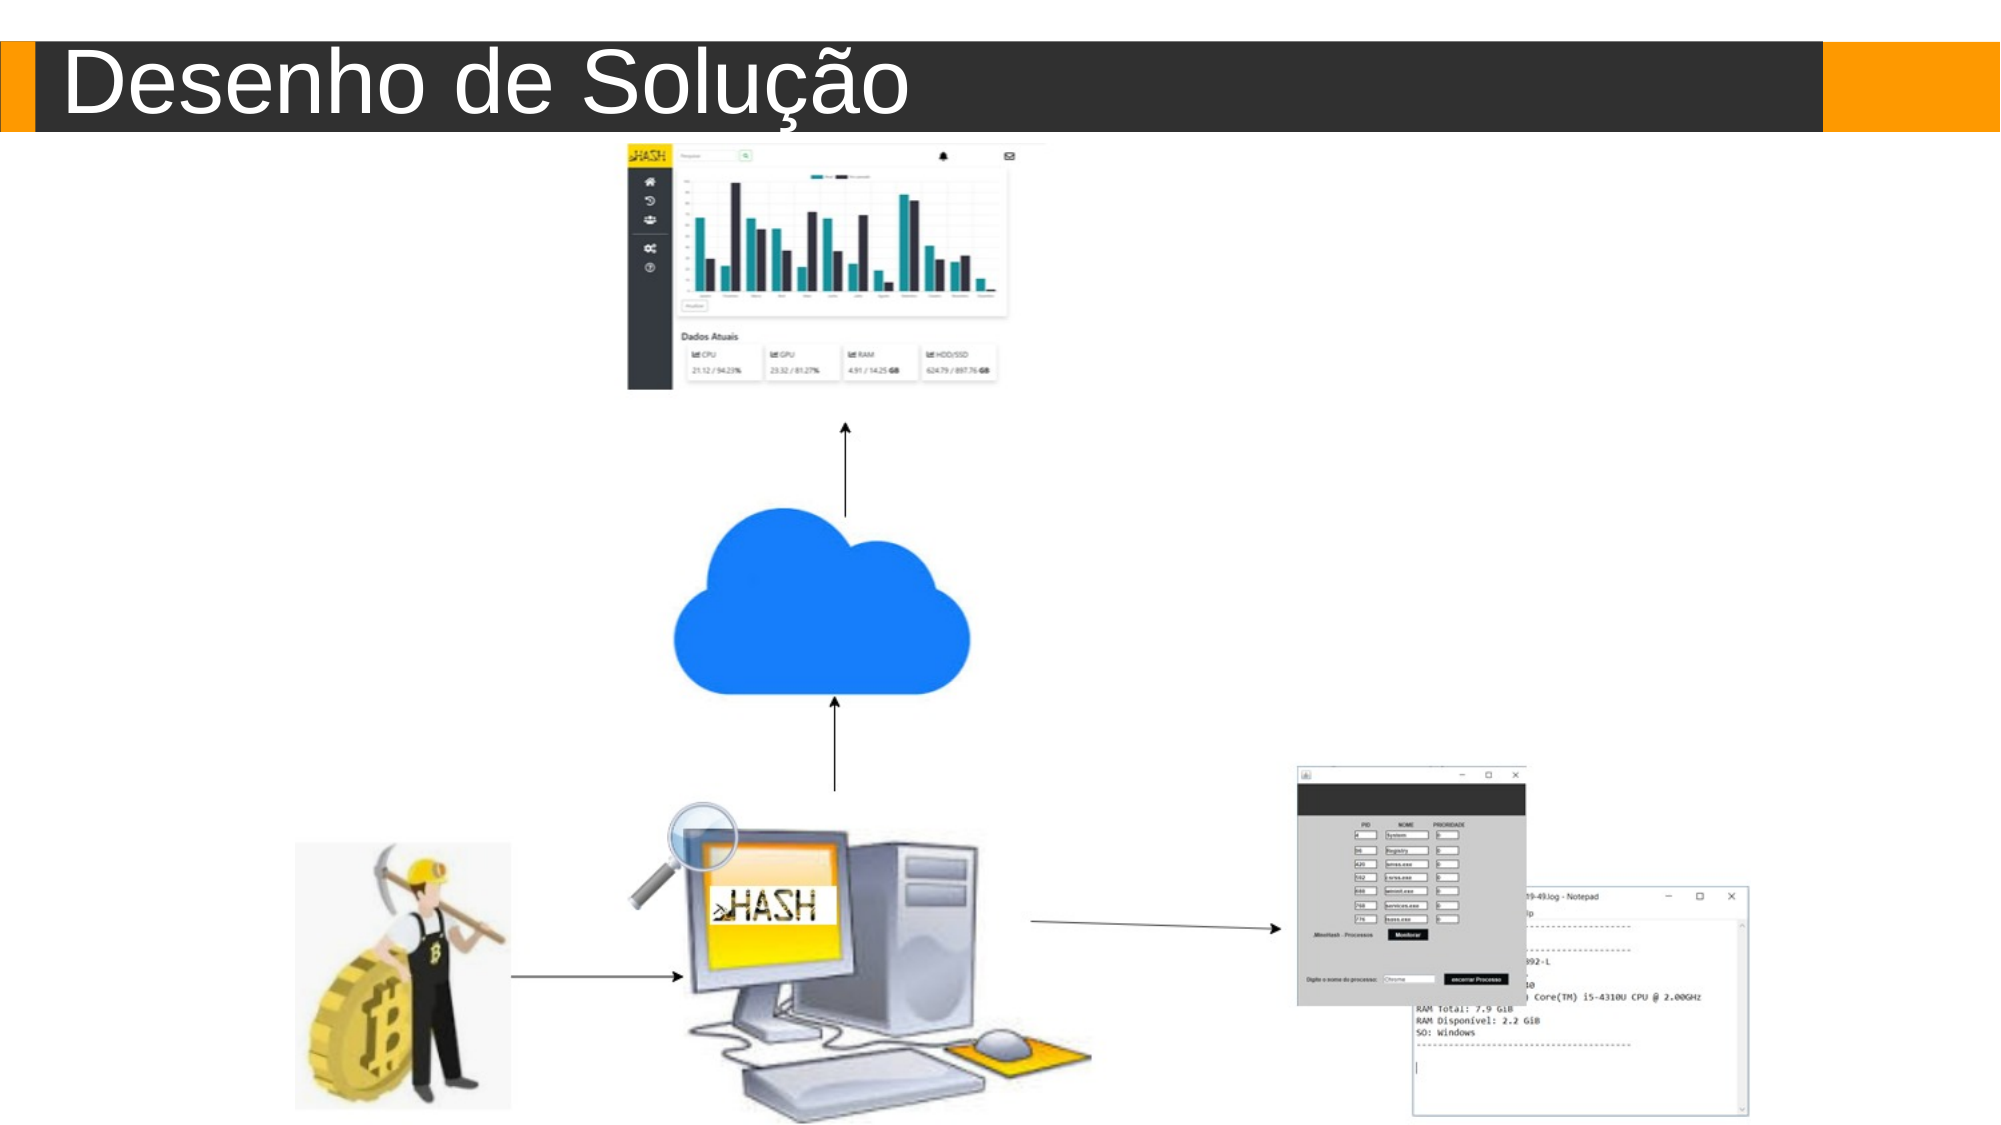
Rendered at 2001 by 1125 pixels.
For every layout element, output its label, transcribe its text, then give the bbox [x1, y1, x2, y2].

list Desenho de Solução [46, 24, 1501, 132]
picture [0, 132, 2000, 1125]
